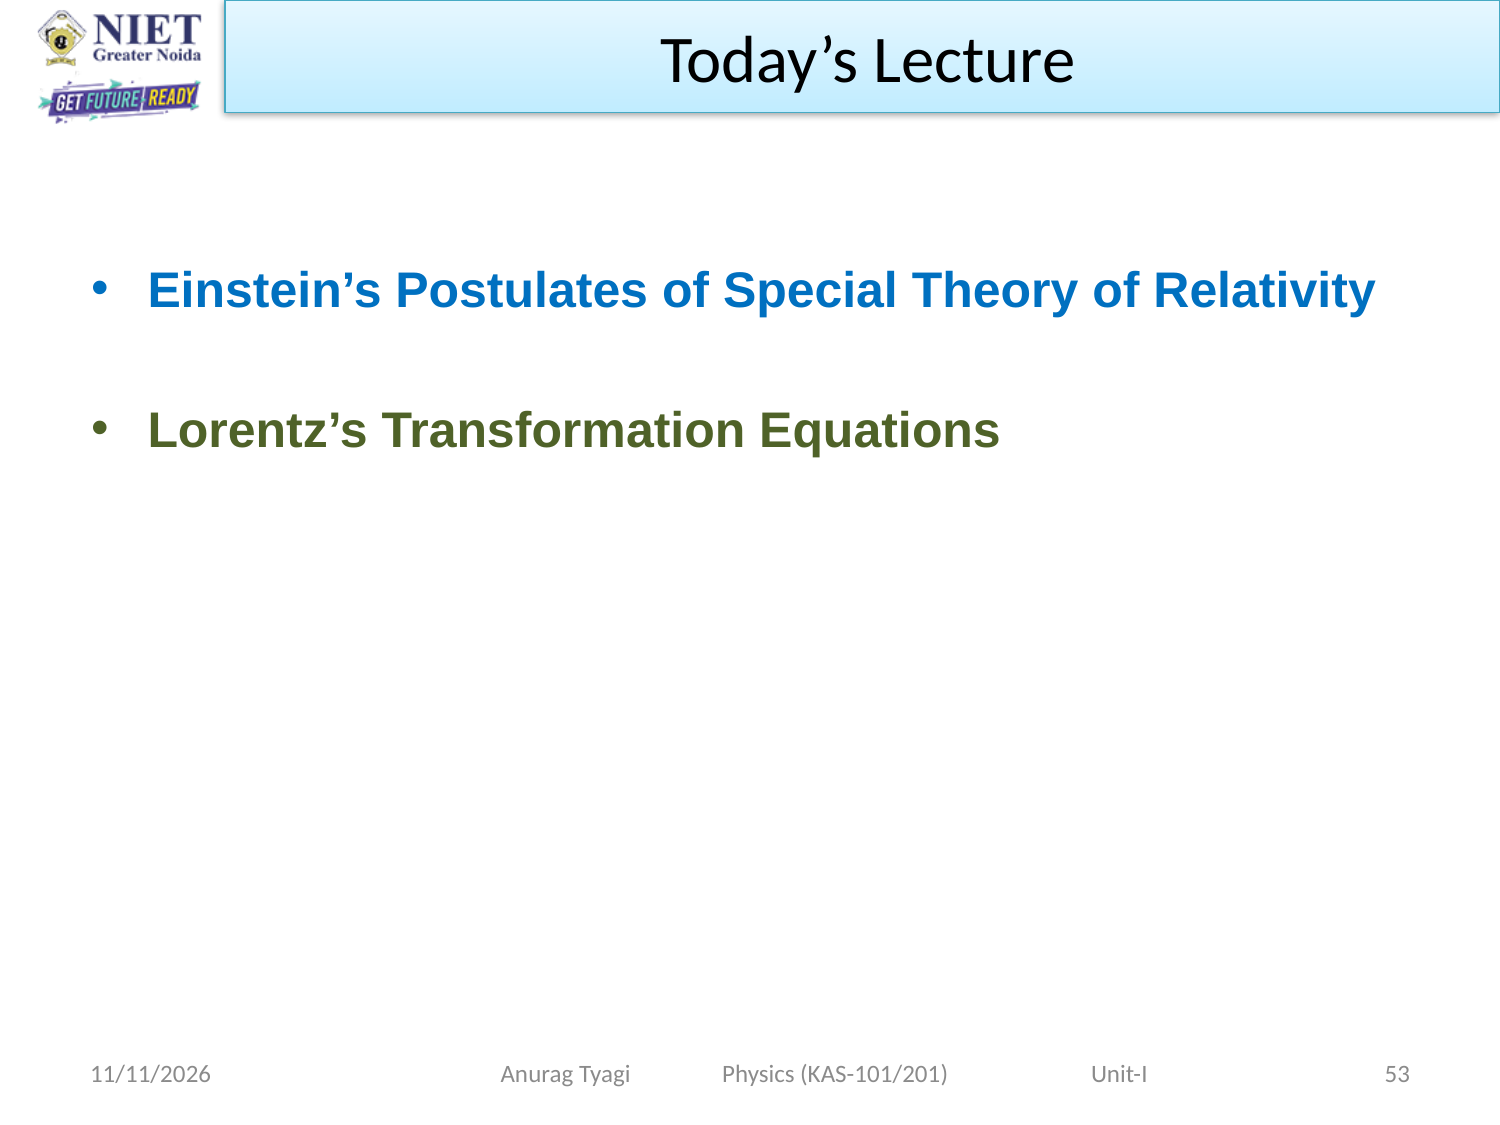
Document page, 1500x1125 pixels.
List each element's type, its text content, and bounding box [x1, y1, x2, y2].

footer Anurag Tyagi Physics (KAS-101/201) Unit-I [412, 1042, 1074, 1103]
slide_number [75, 1042, 412, 1103]
text_box Today’s Lecture [238, 0, 1500, 113]
list Einstein’s Postulates of Special Theory of Relativity Lorentz’s Transformation Equations [76, 249, 1464, 491]
slide_number 53 [1074, 1042, 1425, 1103]
picture [0, 0, 238, 135]
